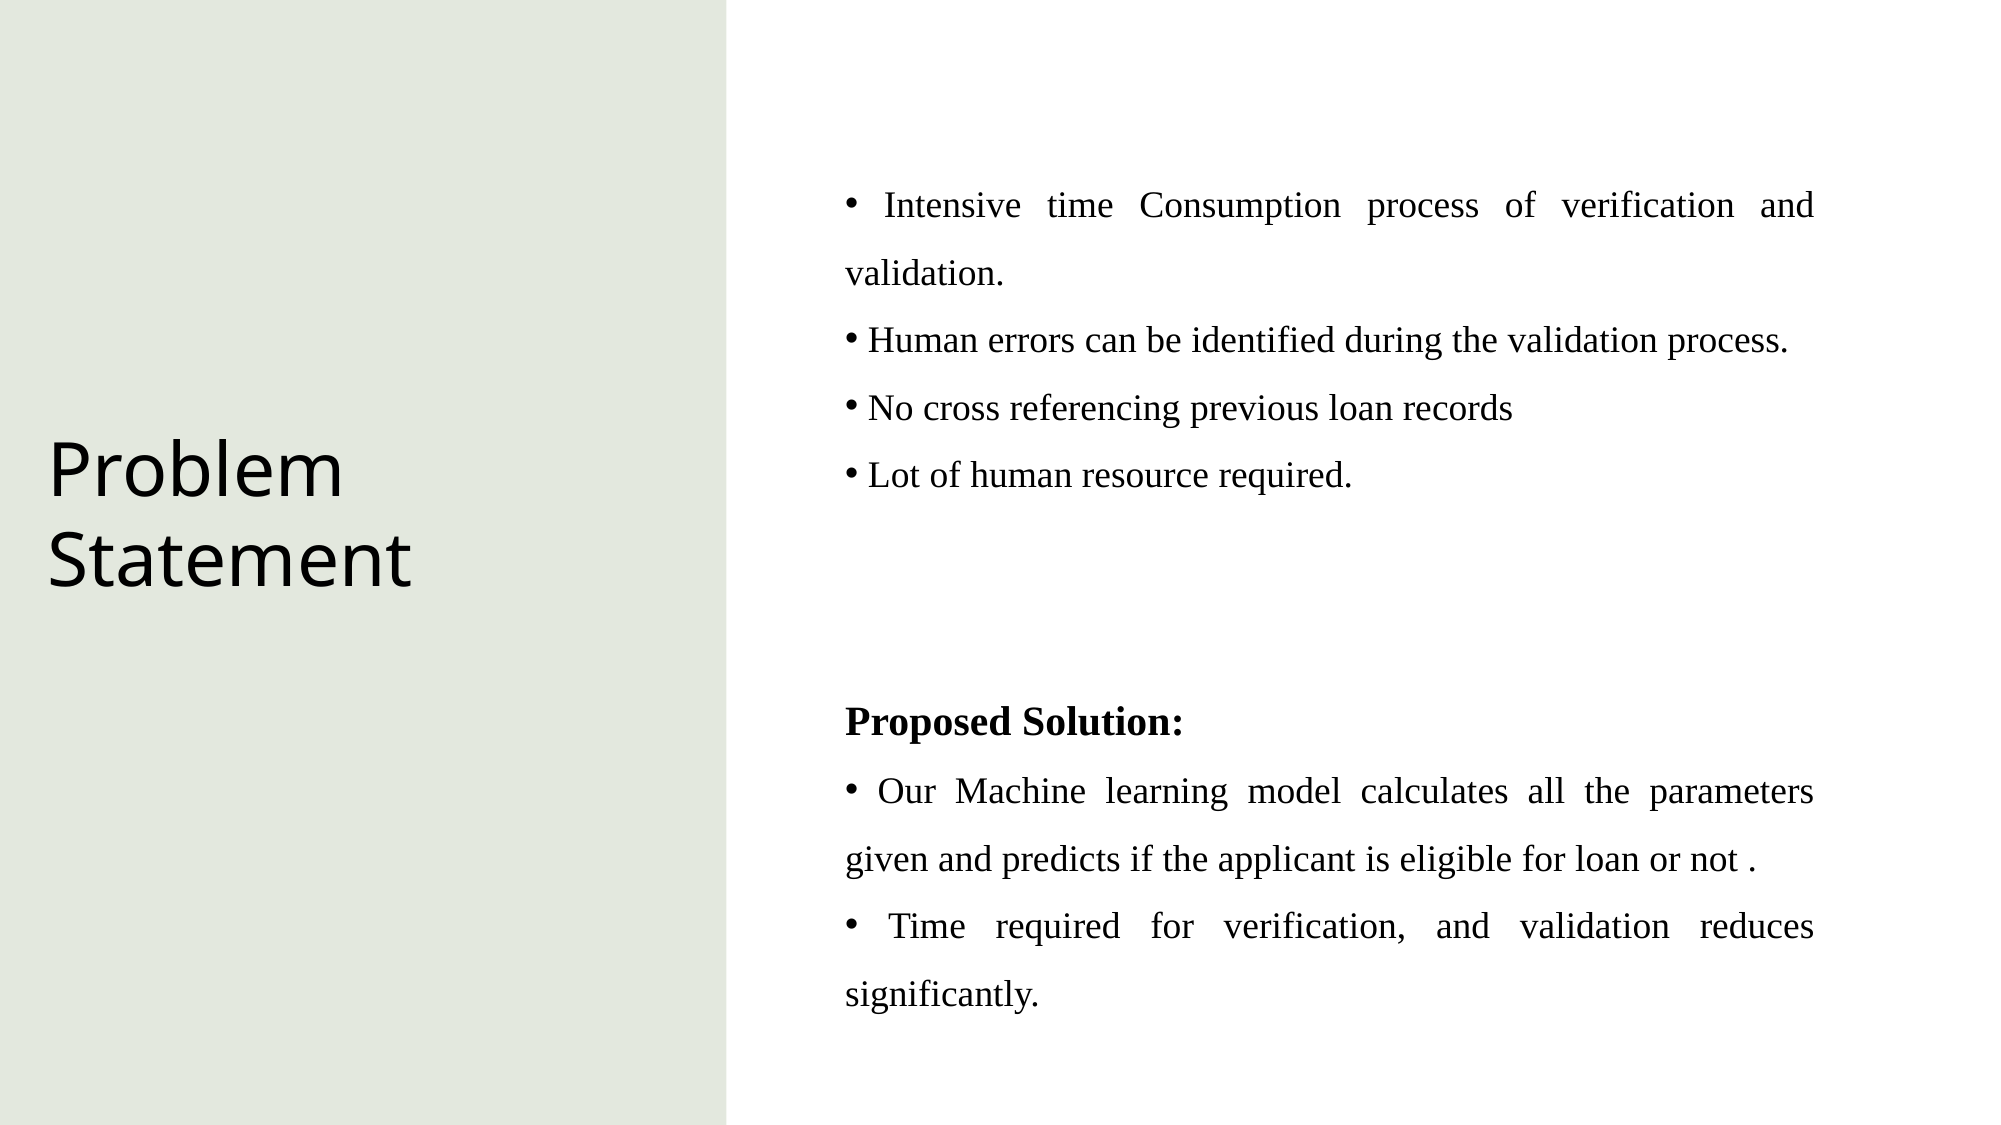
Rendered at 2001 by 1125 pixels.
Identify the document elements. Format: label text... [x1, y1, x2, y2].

text_box Intensive time Consumption process of verification and validation. Human errors can be identified during the validation process. No cross referencing previous loan records Lot of human resource required. [830, 150, 1831, 503]
text_box Problem Statement [32, 413, 694, 679]
text_box [0, 0, 727, 1125]
text_box Proposed Solution: Our Machine learning model calculates all the parameters given and predicts if the applicant is eligible for loan or not . Time required for verification, and validation reduces significantly. [830, 661, 1831, 1022]
